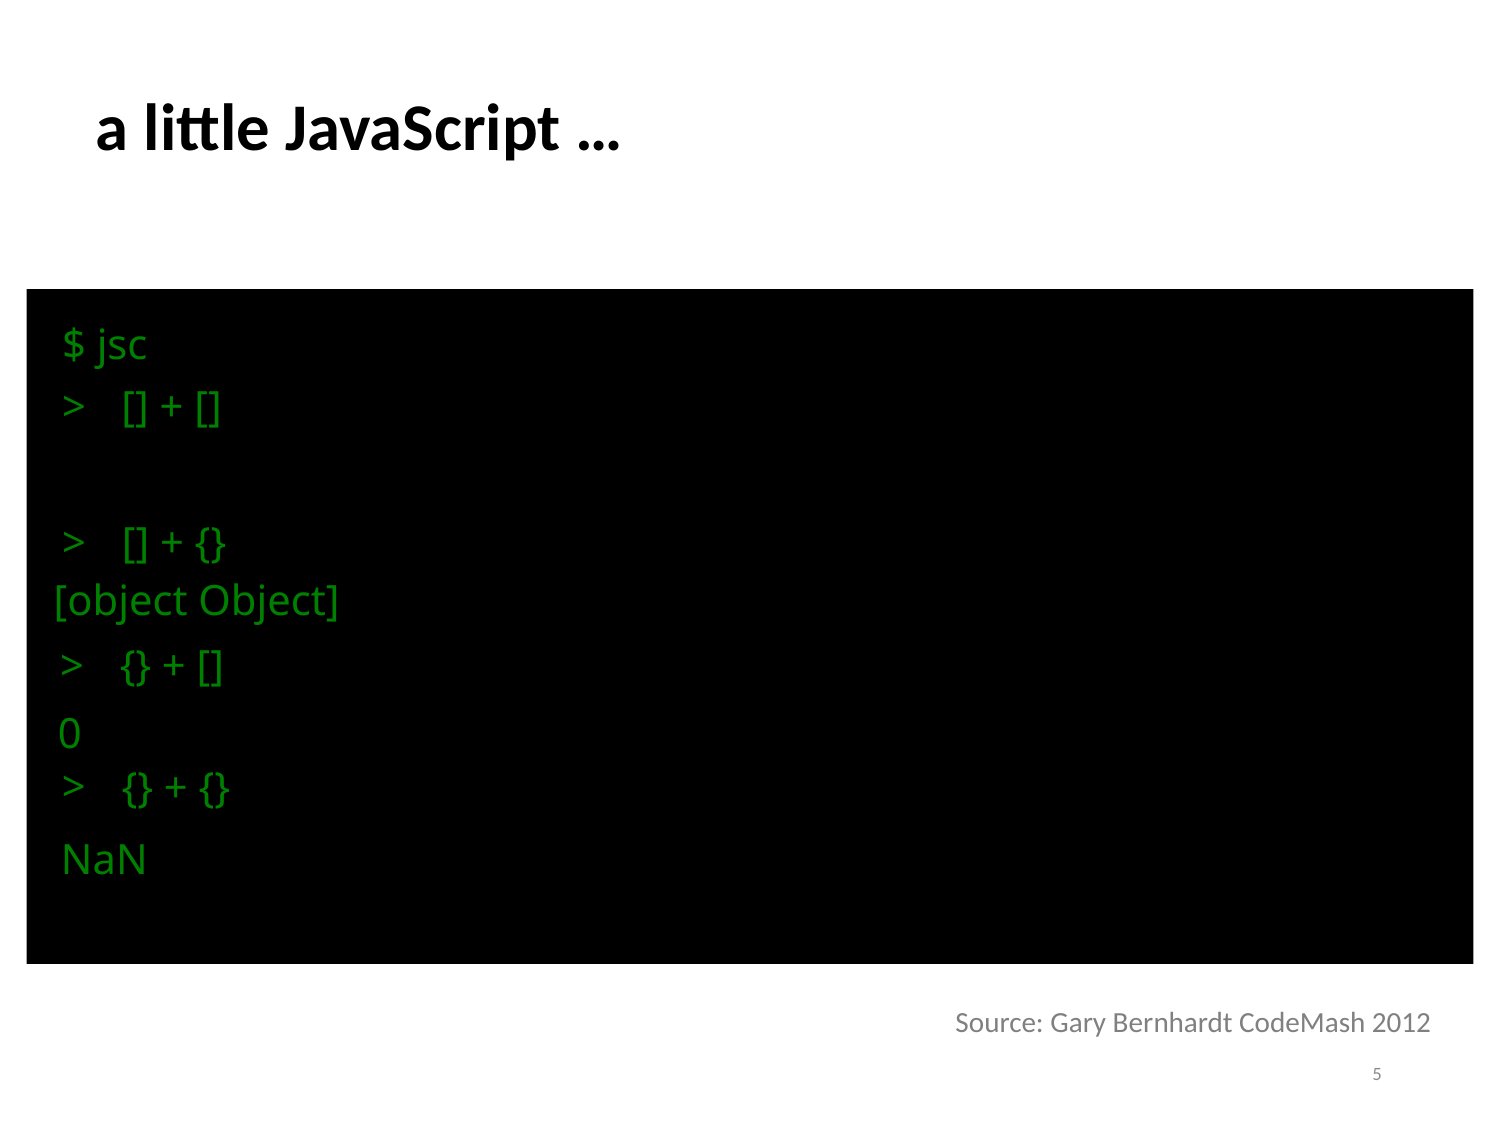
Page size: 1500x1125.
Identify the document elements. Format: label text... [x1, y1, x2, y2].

text_box > [45, 631, 105, 696]
text_box > [47, 507, 172, 566]
title a little JavaScript … [80, 0, 1407, 265]
text_box $ jsc [47, 310, 335, 372]
text_box > [47, 752, 172, 818]
text_box {} + {} [106, 753, 384, 819]
slide_number 5 [1059, 1046, 1397, 1103]
text_box [] + [] [180, 372, 348, 438]
text_box NaN [46, 825, 323, 890]
text_box [26, 289, 1474, 964]
text_box > [47, 372, 180, 438]
text_box 0 [43, 699, 320, 765]
text_box Source: Gary Bernhardt CodeMash 2012 [940, 996, 1447, 1046]
text_box [] + {} [172, 508, 384, 566]
text_box {} + [] [105, 631, 382, 697]
text_box [object Object] [38, 566, 570, 632]
